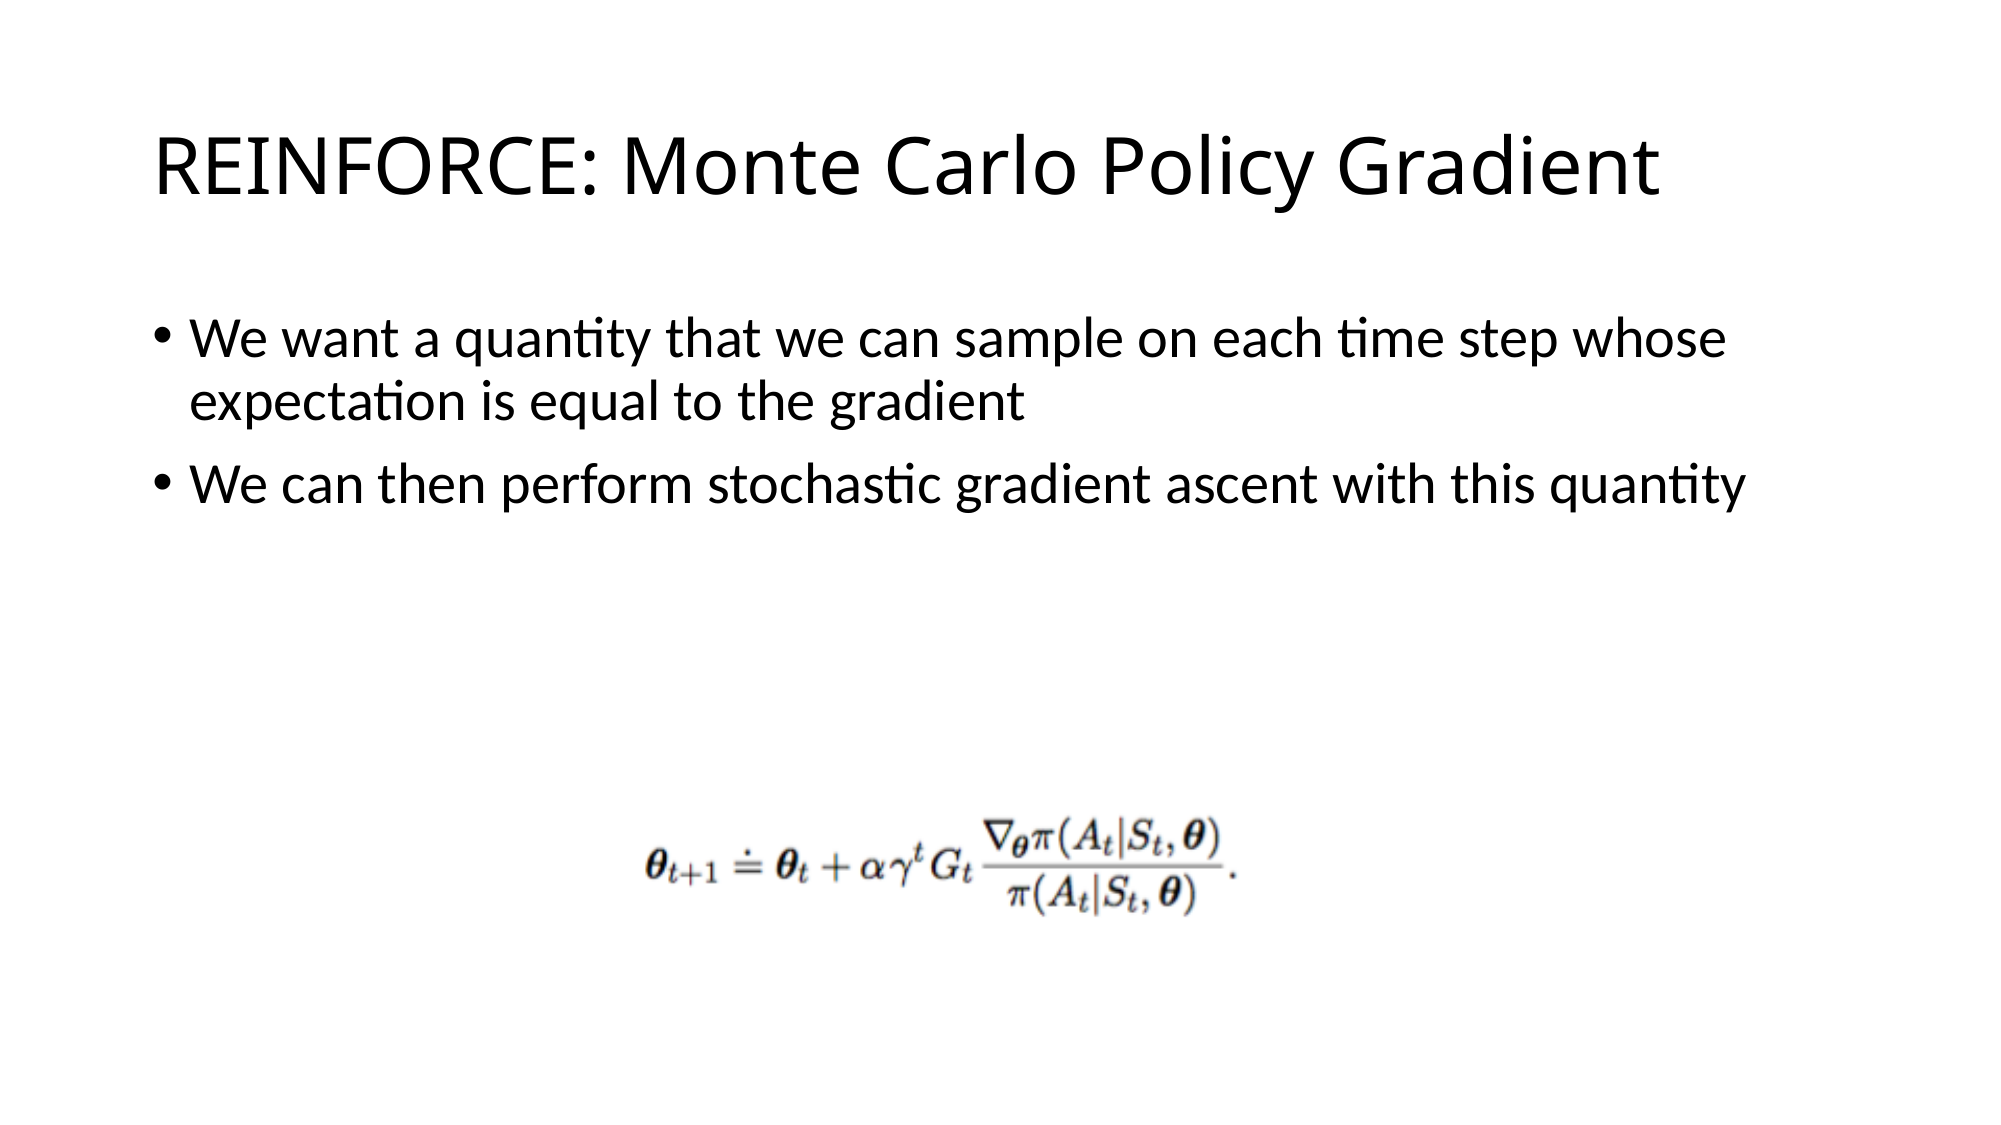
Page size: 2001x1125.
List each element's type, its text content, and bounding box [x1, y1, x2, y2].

list We want a quantity that we can sample on each time step whose expectation is equal to the gradient We can then perform stochastic gradient ascent with this quantity [137, 299, 1863, 1014]
picture [592, 785, 1293, 936]
title REINFORCE: Monte Carlo Policy Gradient [137, 59, 1863, 278]
